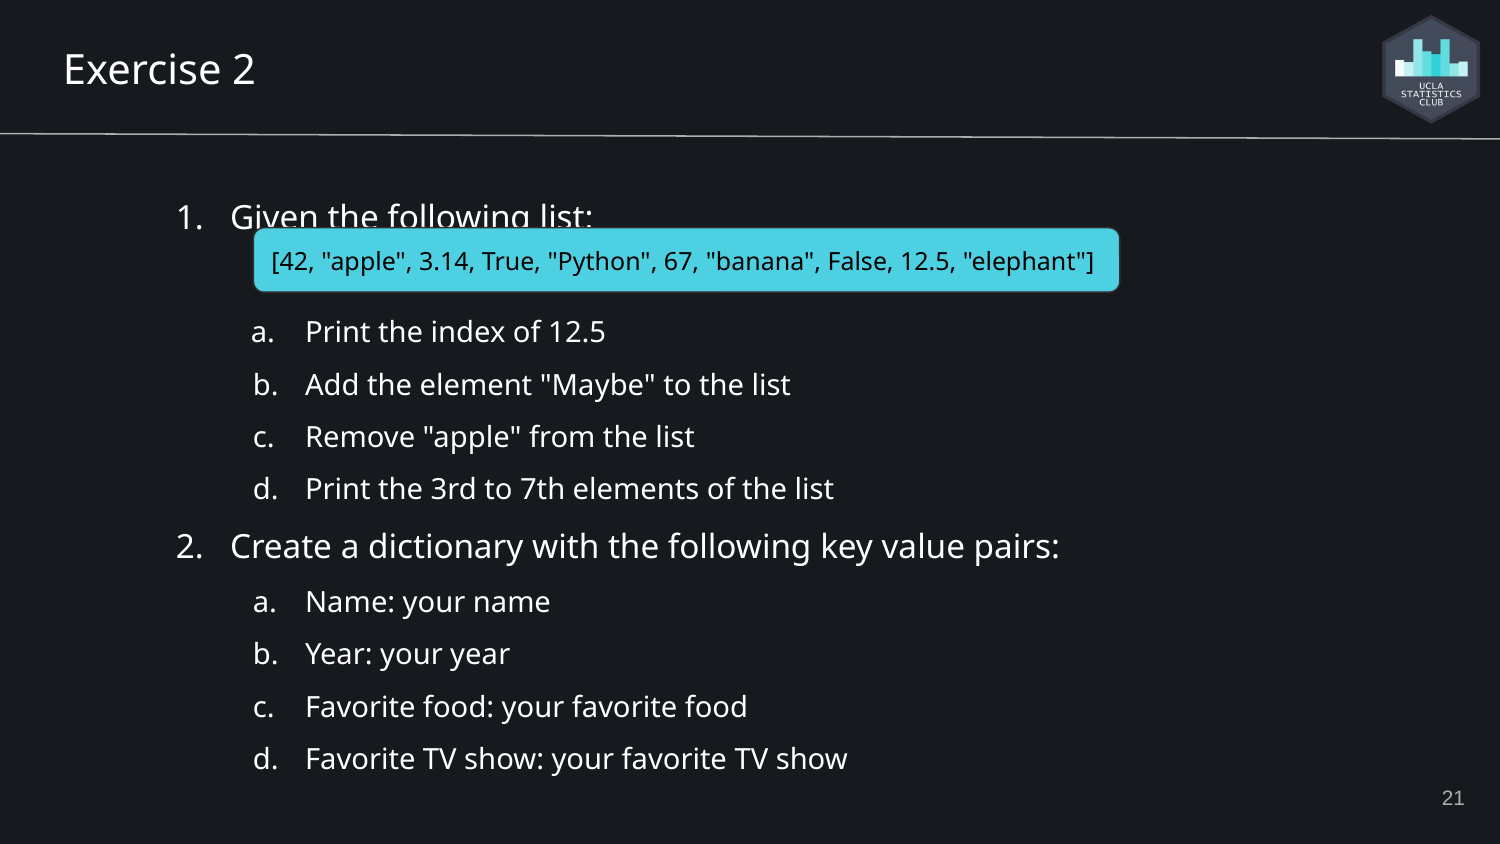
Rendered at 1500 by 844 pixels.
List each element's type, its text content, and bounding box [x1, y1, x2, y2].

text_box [0, 133, 1500, 140]
text_box [42, "apple", 3.14, True, "Python", 67, "banana", False, 12.5, "elephant"] [253, 227, 1120, 293]
text_box Given the following list: Print the index of 12.5 Add the element "Maybe" to the list Remove "apple" from the list Print the 3rd to 7th elements of the list Create a dictionary with the following key value pairs: Name: your name Year: your year Favorite food: your favorite food Favorite TV show: your favorite TV show [140, 161, 1418, 765]
picture [1374, 12, 1488, 126]
slide_number ‹#› [1389, 764, 1480, 830]
text_box Exercise 2 [47, 27, 1326, 127]
